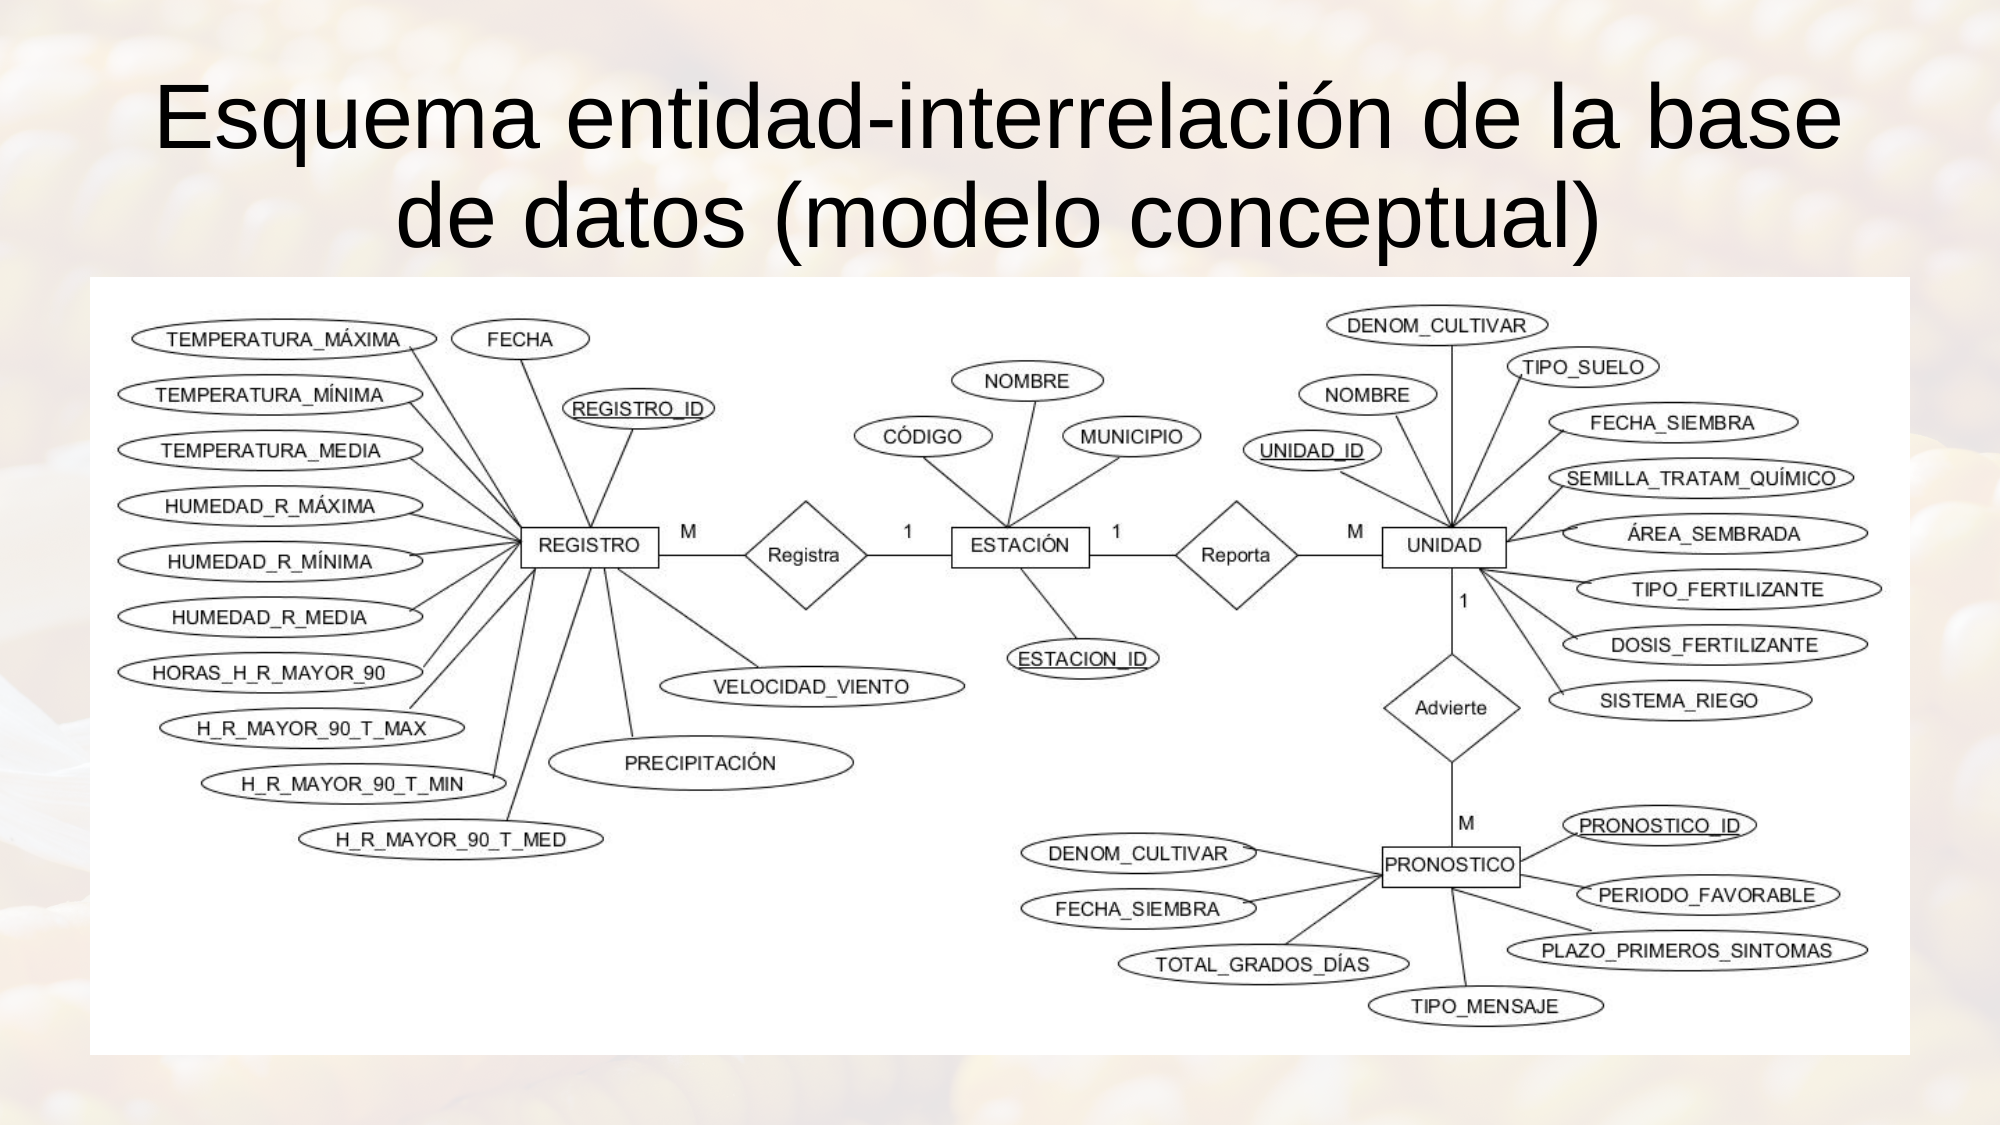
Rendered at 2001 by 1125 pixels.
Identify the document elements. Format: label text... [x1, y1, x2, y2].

title Esquema entidad-interrelación de la base de datos (modelo conceptual) [137, 59, 1863, 276]
picture [89, 276, 1911, 1056]
